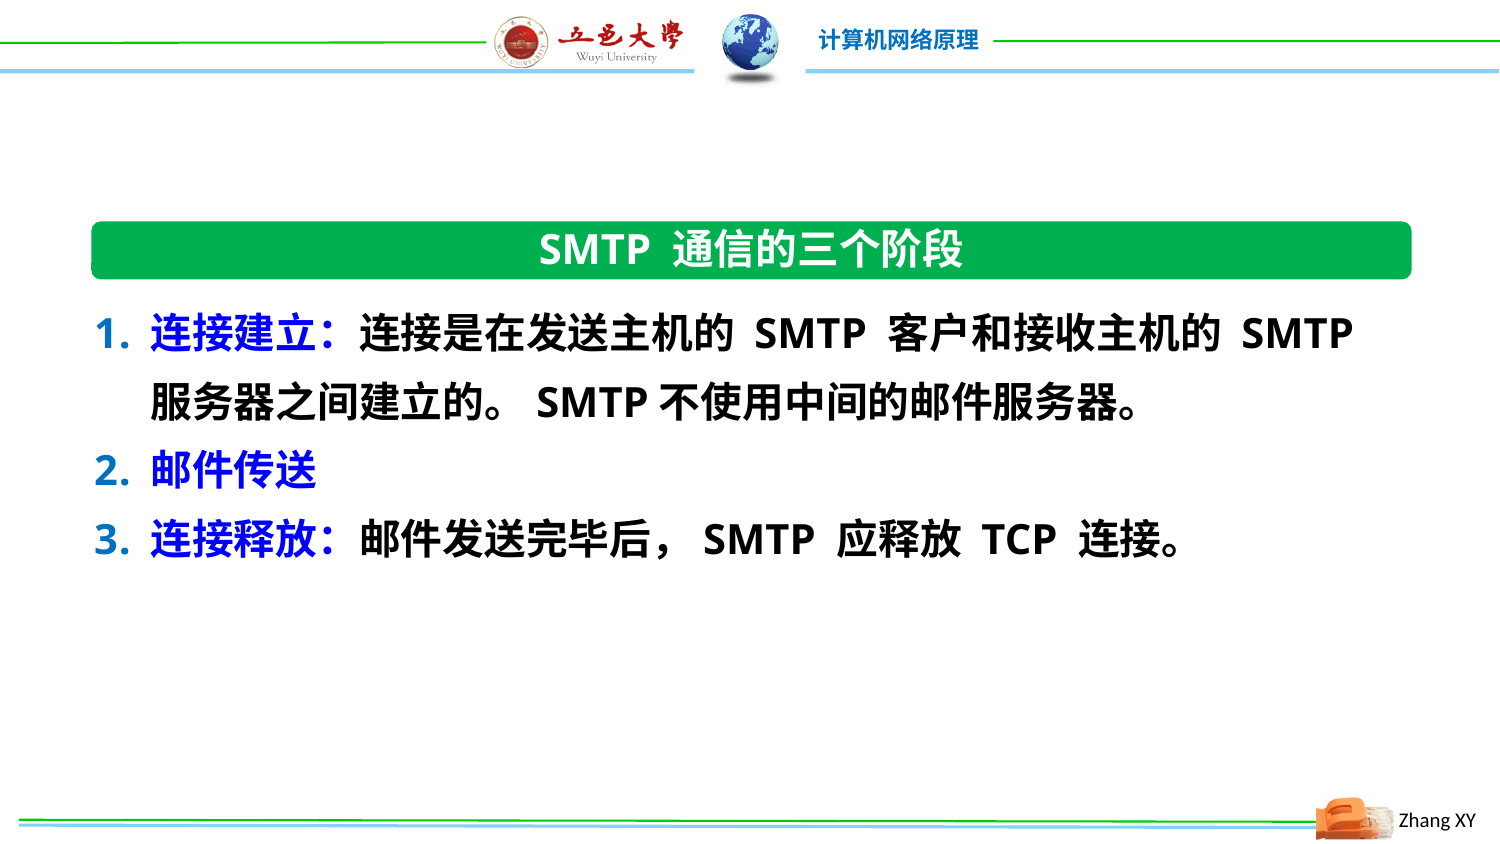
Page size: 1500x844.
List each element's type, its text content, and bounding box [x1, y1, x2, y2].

text_box 连接建立：连接是在发送主机的 SMTP 客户和接收主机的 SMTP 服务器之间建立的。SMTP不使用中间的邮件服务器。 邮件传送 连接释放：邮件发送完毕后，SMTP 应释放 TCP 连接。 [79, 280, 1412, 571]
picture [720, 12, 780, 88]
picture [1316, 796, 1394, 840]
text_box [980, 221, 1412, 280]
text_box SMTP 通信的三个阶段 [523, 215, 980, 280]
text_box [91, 221, 523, 280]
picture [494, 15, 697, 69]
